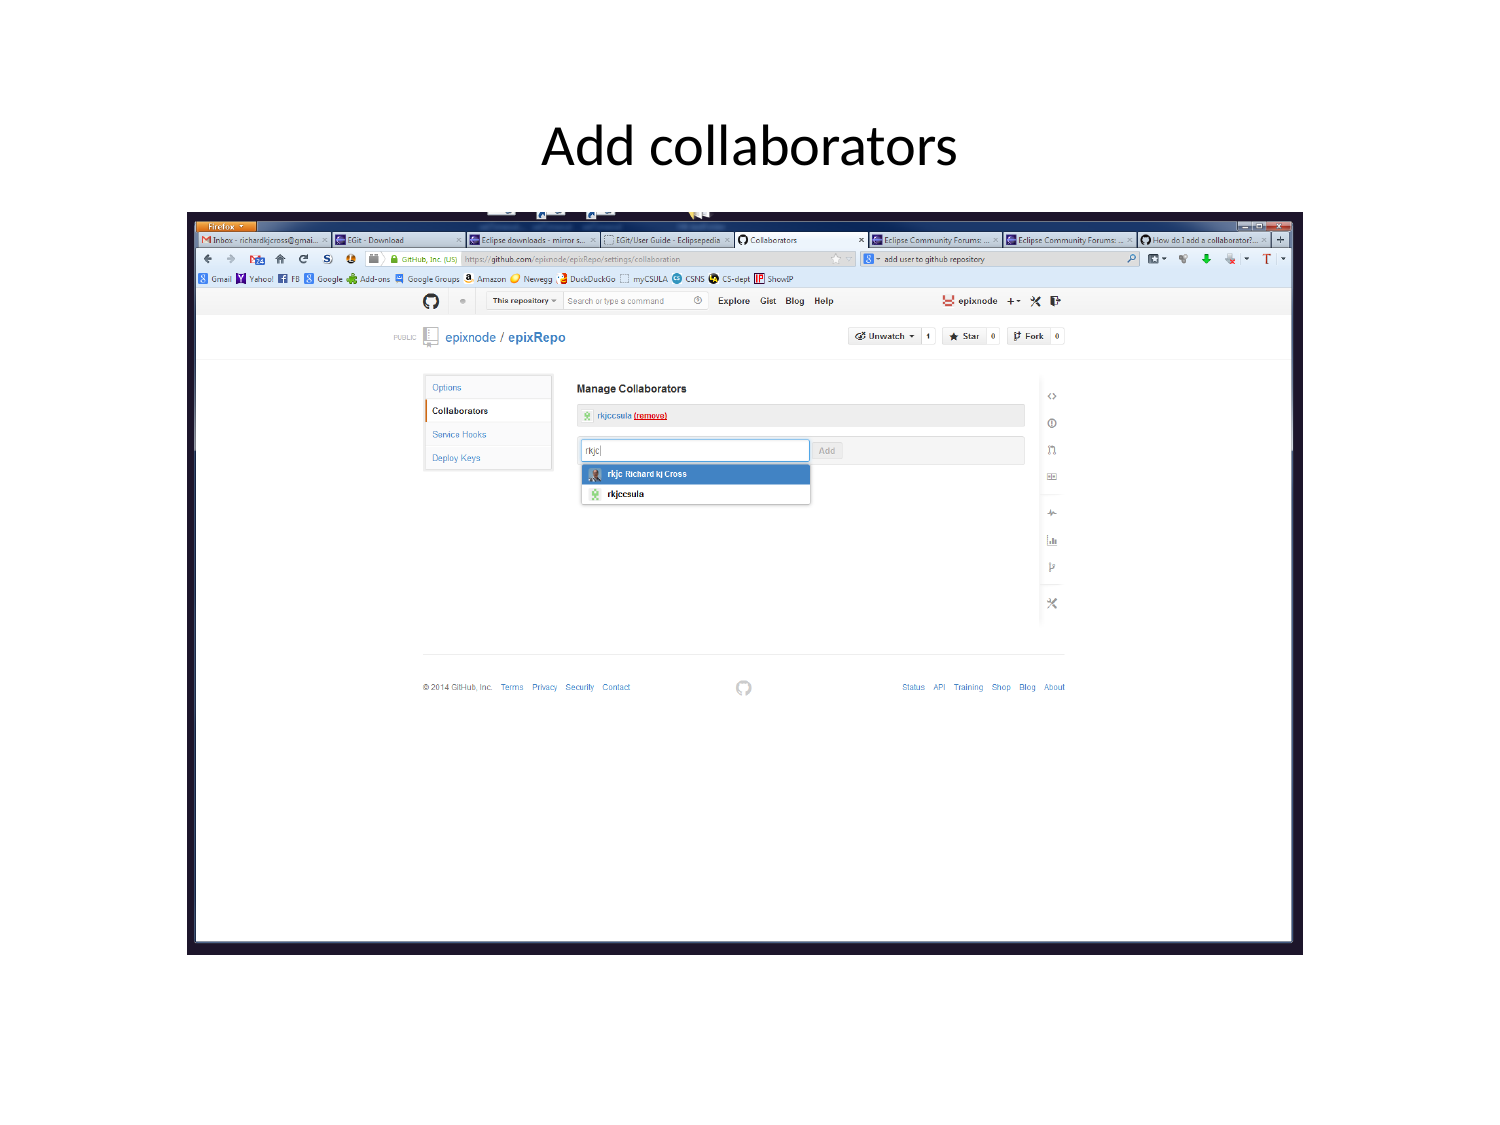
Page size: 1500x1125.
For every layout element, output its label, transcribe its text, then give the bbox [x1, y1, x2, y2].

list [187, 212, 1303, 956]
text_box Add collaborators [337, 99, 1163, 185]
